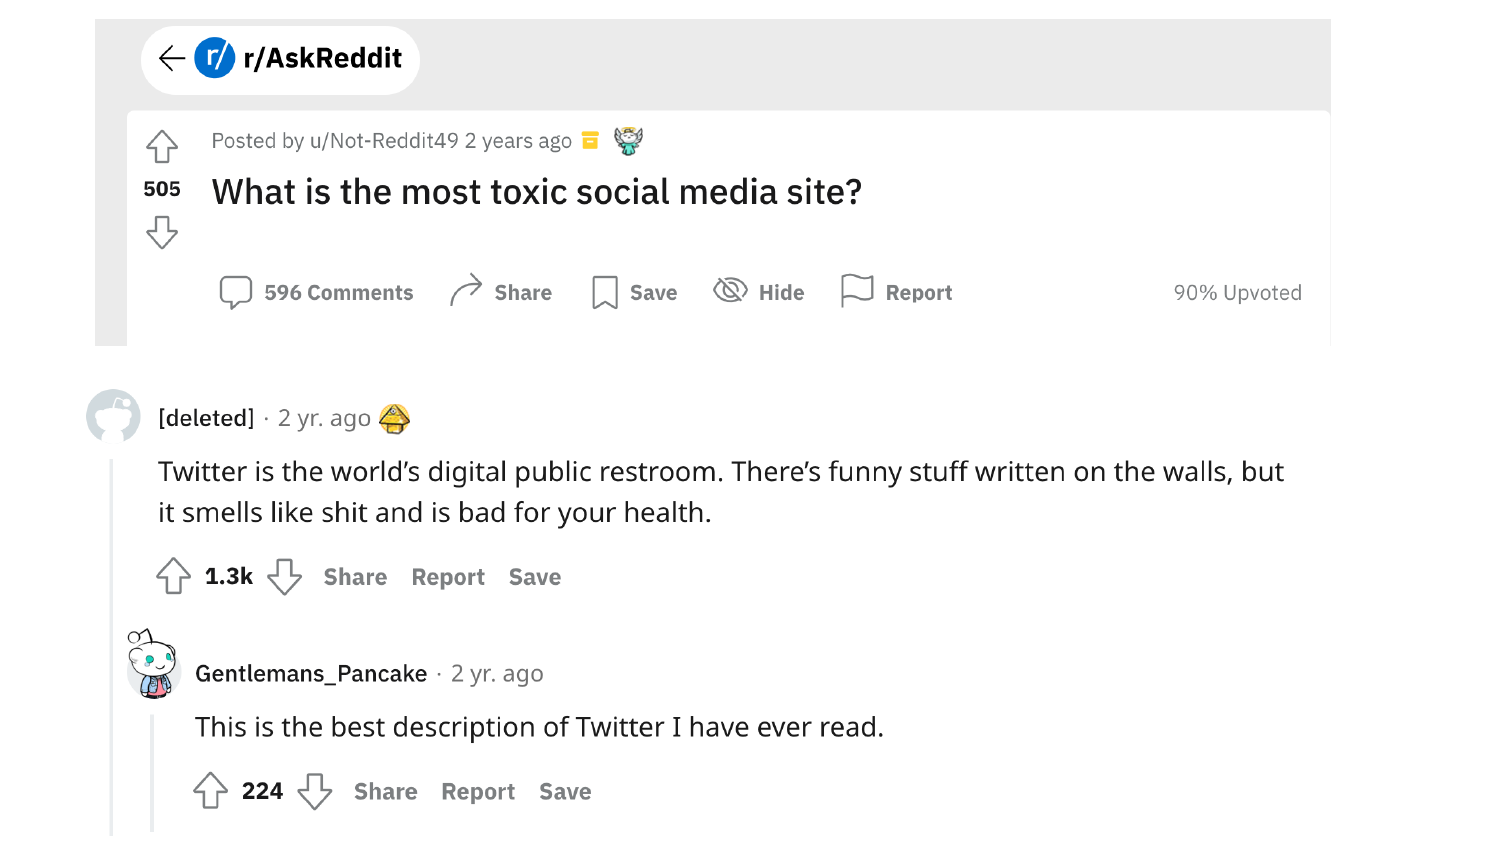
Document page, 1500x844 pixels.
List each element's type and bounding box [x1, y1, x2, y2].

picture [94, 18, 1332, 346]
picture [65, 368, 1344, 837]
